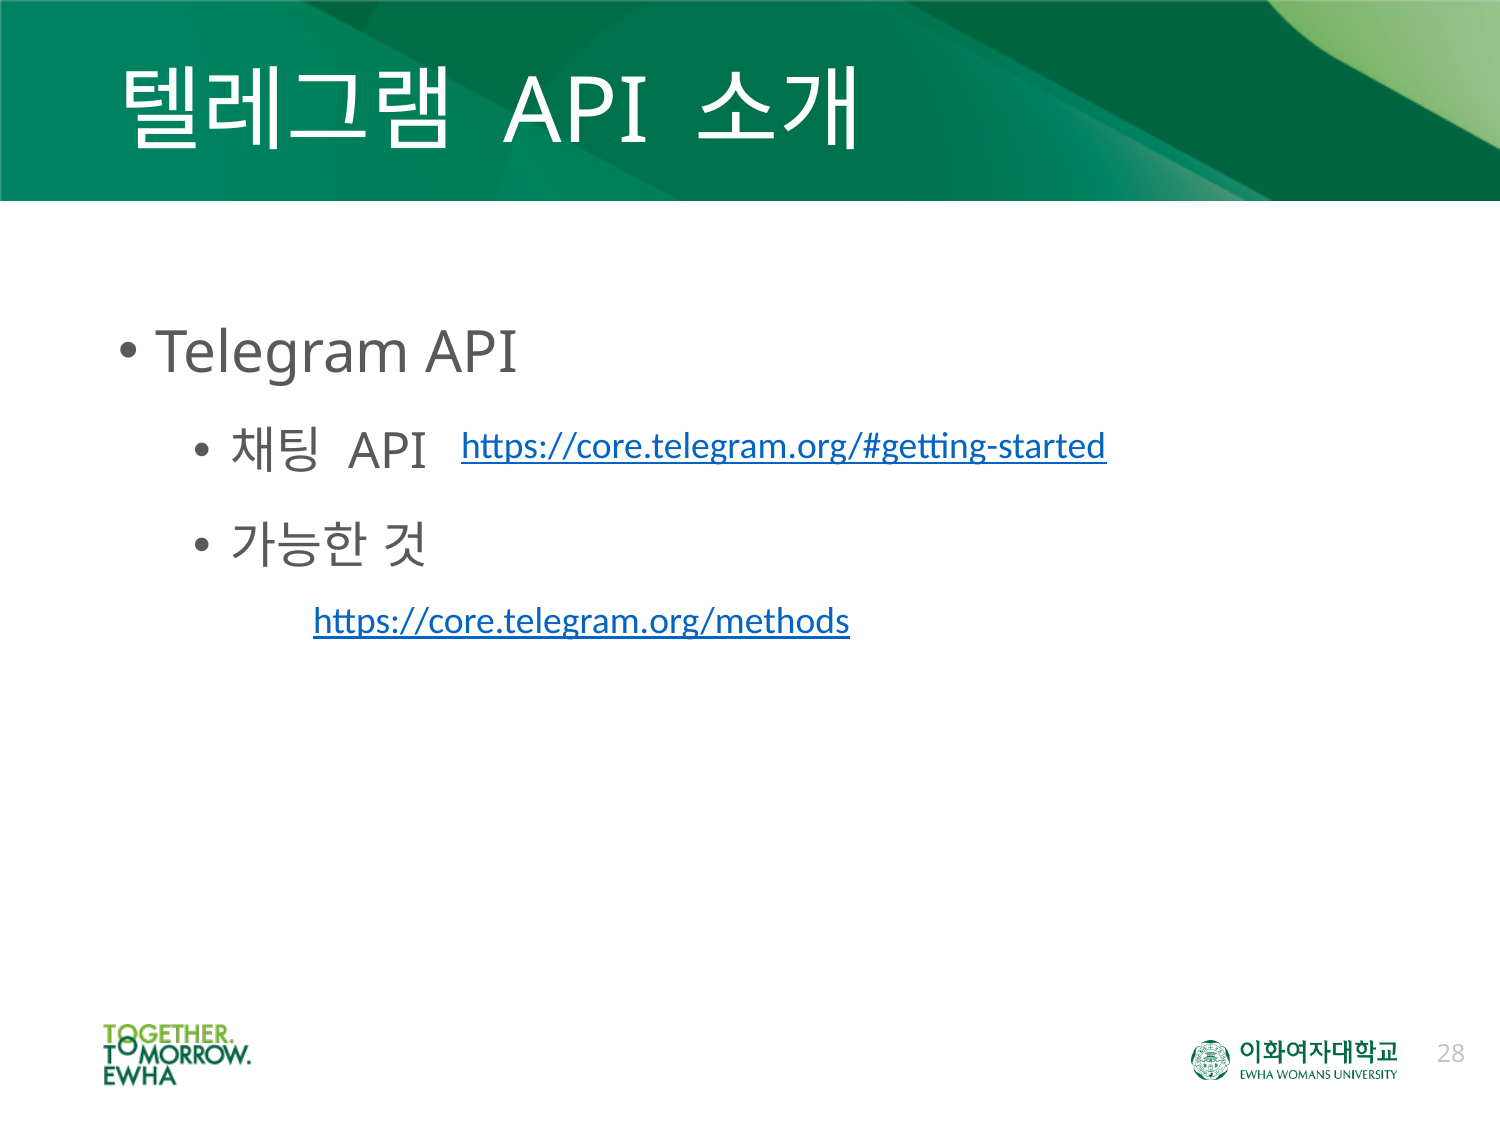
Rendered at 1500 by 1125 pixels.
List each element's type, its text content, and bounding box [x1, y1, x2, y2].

list Telegram API 채팅 API 가능한 것 [103, 292, 1397, 1007]
text_box https://core.telegram.org/#getting-started [446, 413, 1122, 474]
title 텔레그램 API 소개 [103, 4, 1397, 222]
picture [0, 0, 1500, 201]
slide_number 28 [1142, 1024, 1481, 1085]
picture [103, 1024, 251, 1087]
text_box https://core.telegram.org/methods [298, 588, 866, 649]
